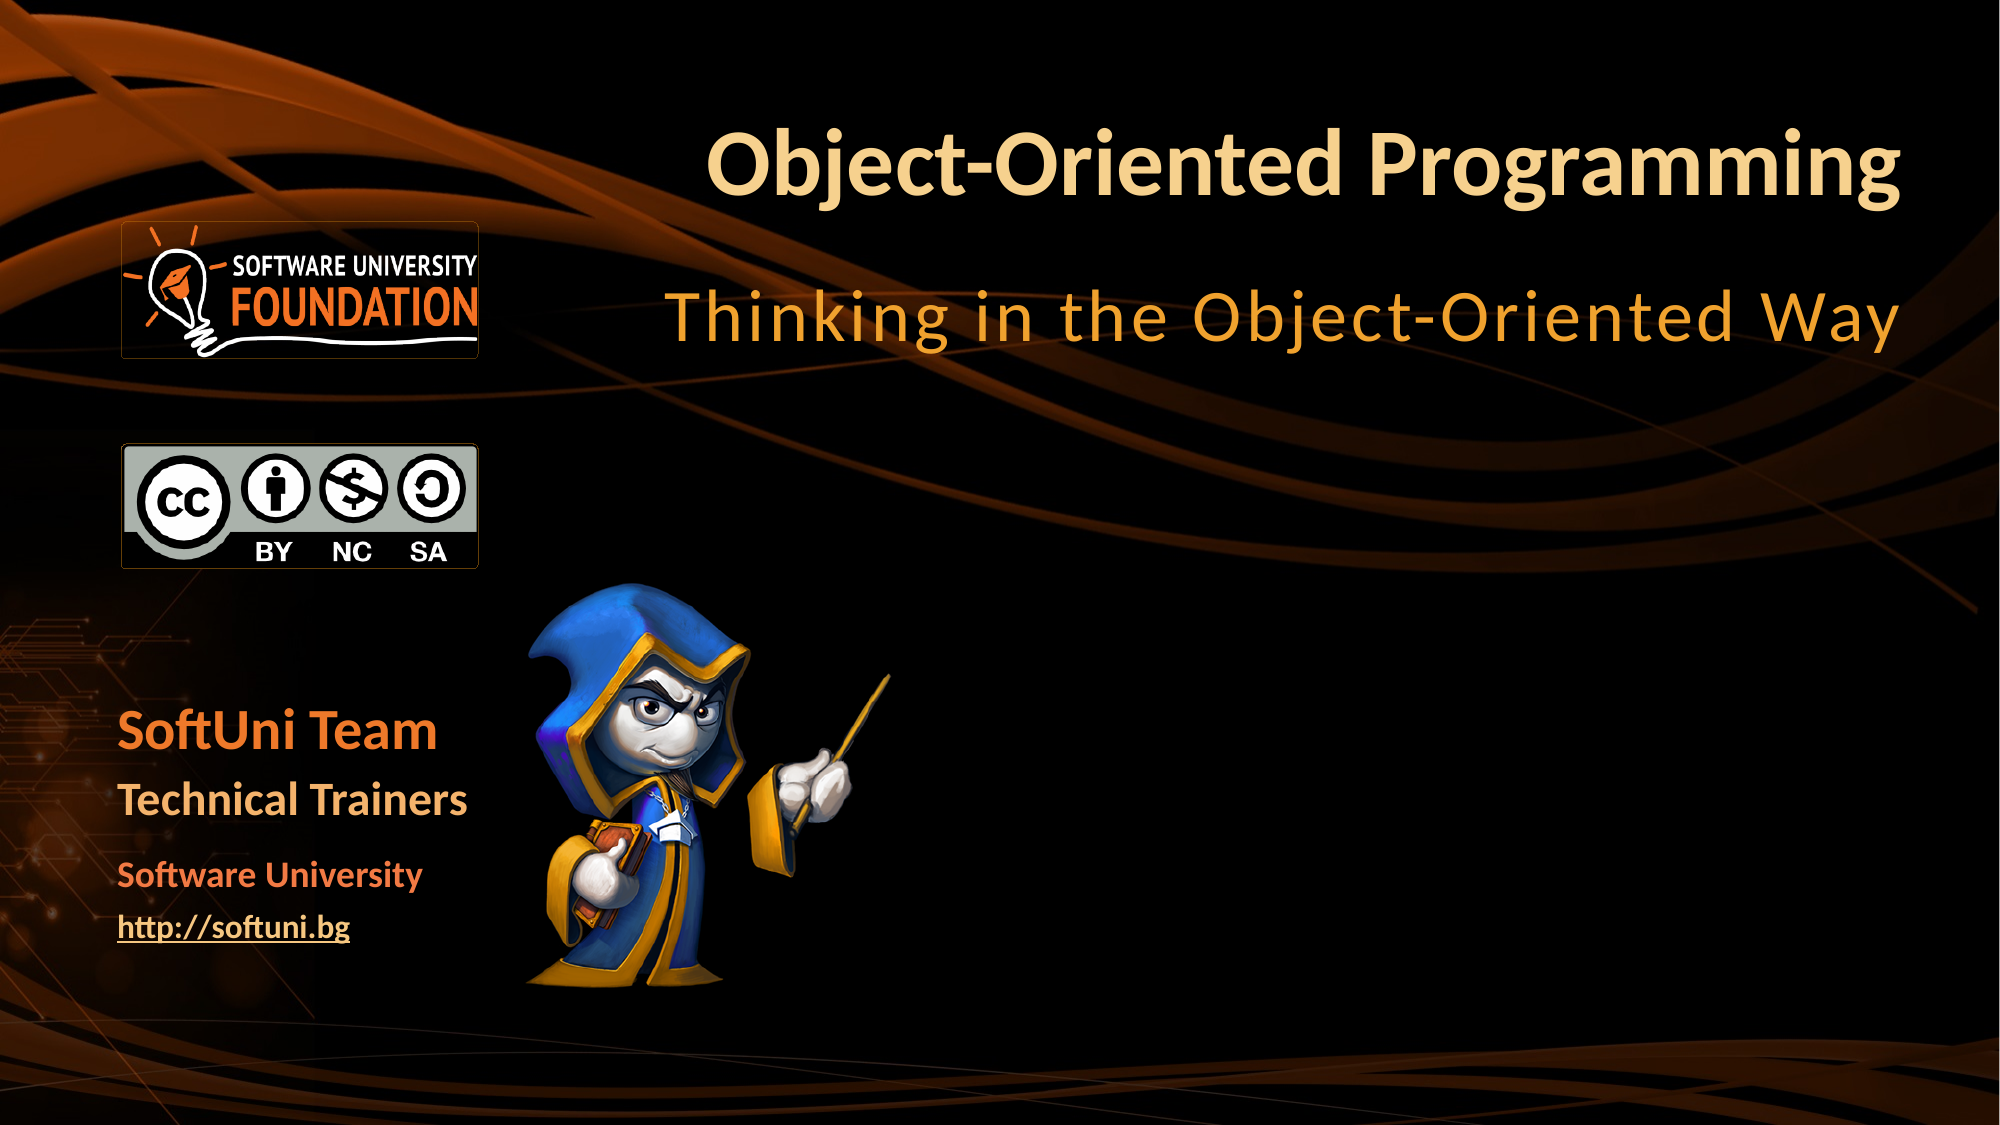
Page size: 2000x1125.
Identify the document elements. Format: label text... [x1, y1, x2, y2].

text_box Object-Oriented Programming [574, 74, 1903, 254]
text_box Software University [111, 841, 519, 897]
text_box SoftUni Team [111, 682, 519, 758]
text_box Thinking in the Object-Oriented Way [634, 262, 1903, 378]
text_box Technical Trainers [111, 758, 519, 831]
text_box http://softuni.bg [111, 897, 519, 952]
picture [0, 0, 2000, 1125]
